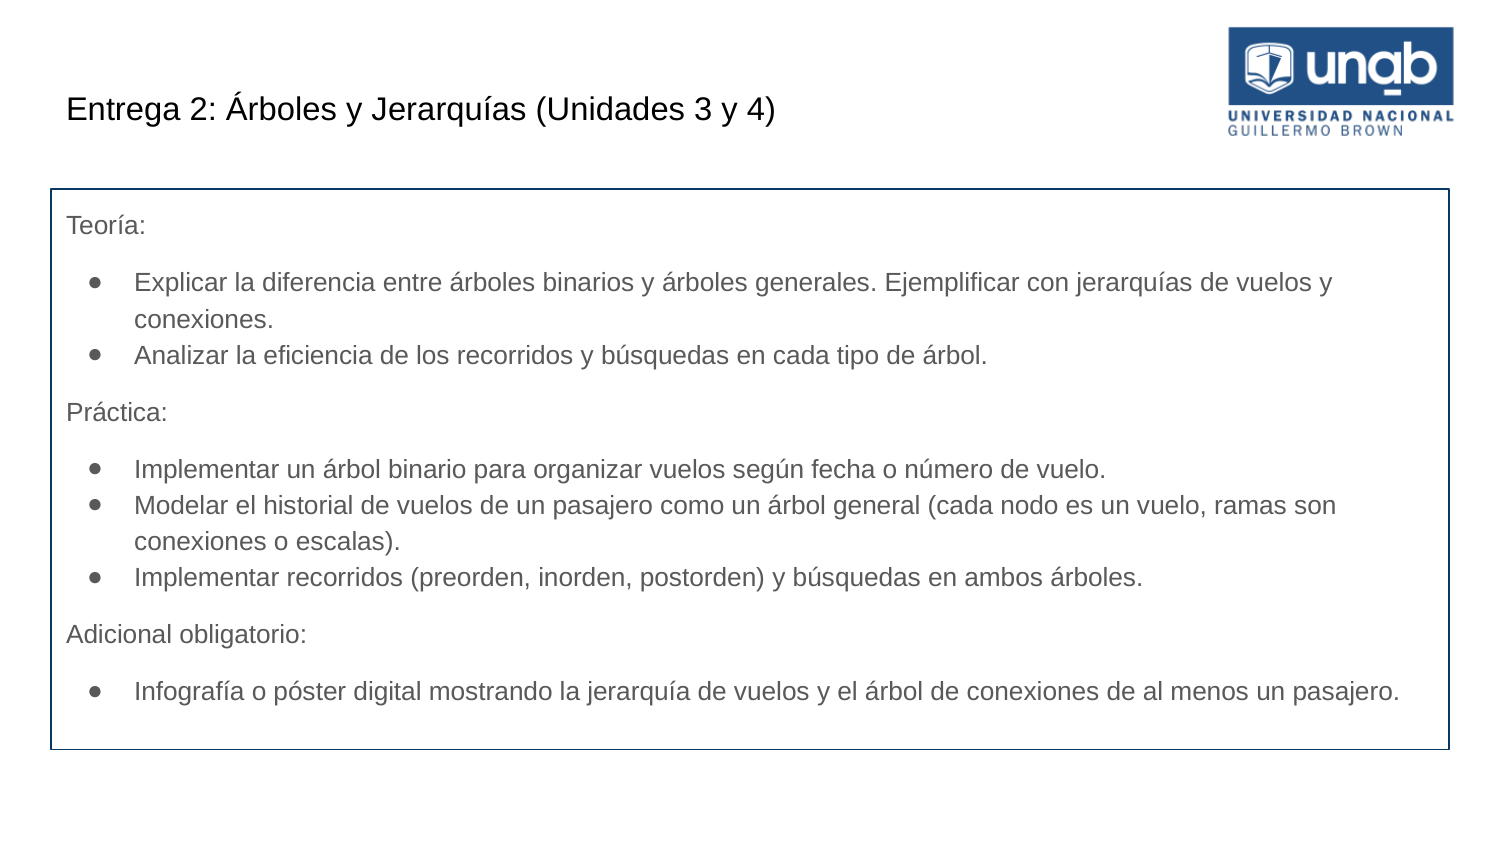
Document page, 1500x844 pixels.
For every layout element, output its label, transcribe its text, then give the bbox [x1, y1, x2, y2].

title Entrega 2: Árboles y Jerarquías (Unidades 3 y 4) [51, 72, 883, 144]
picture [1213, 12, 1468, 151]
list Teoría: Explicar la diferencia entre árboles binarios y árboles generales. Ejemplificar con jerarquías de vuelos y conexiones. Analizar la eficiencia de los recorridos y búsquedas en cada tipo de árbol. Práctica: Implementar un árbol binario para organizar vuelos según fecha o número de vuelo. Modelar el historial de vuelos de un pasajero como un árbol general (cada nodo es un vuelo, ramas son conexiones o escalas). Implementar recorridos (preorden, inorden, postorden) y búsquedas en ambos árboles. Adicional obligatorio: Infografía o póster digital mostrando la jerarquía de vuelos y el árbol de conexiones de al menos un pasajero. [51, 189, 1449, 750]
